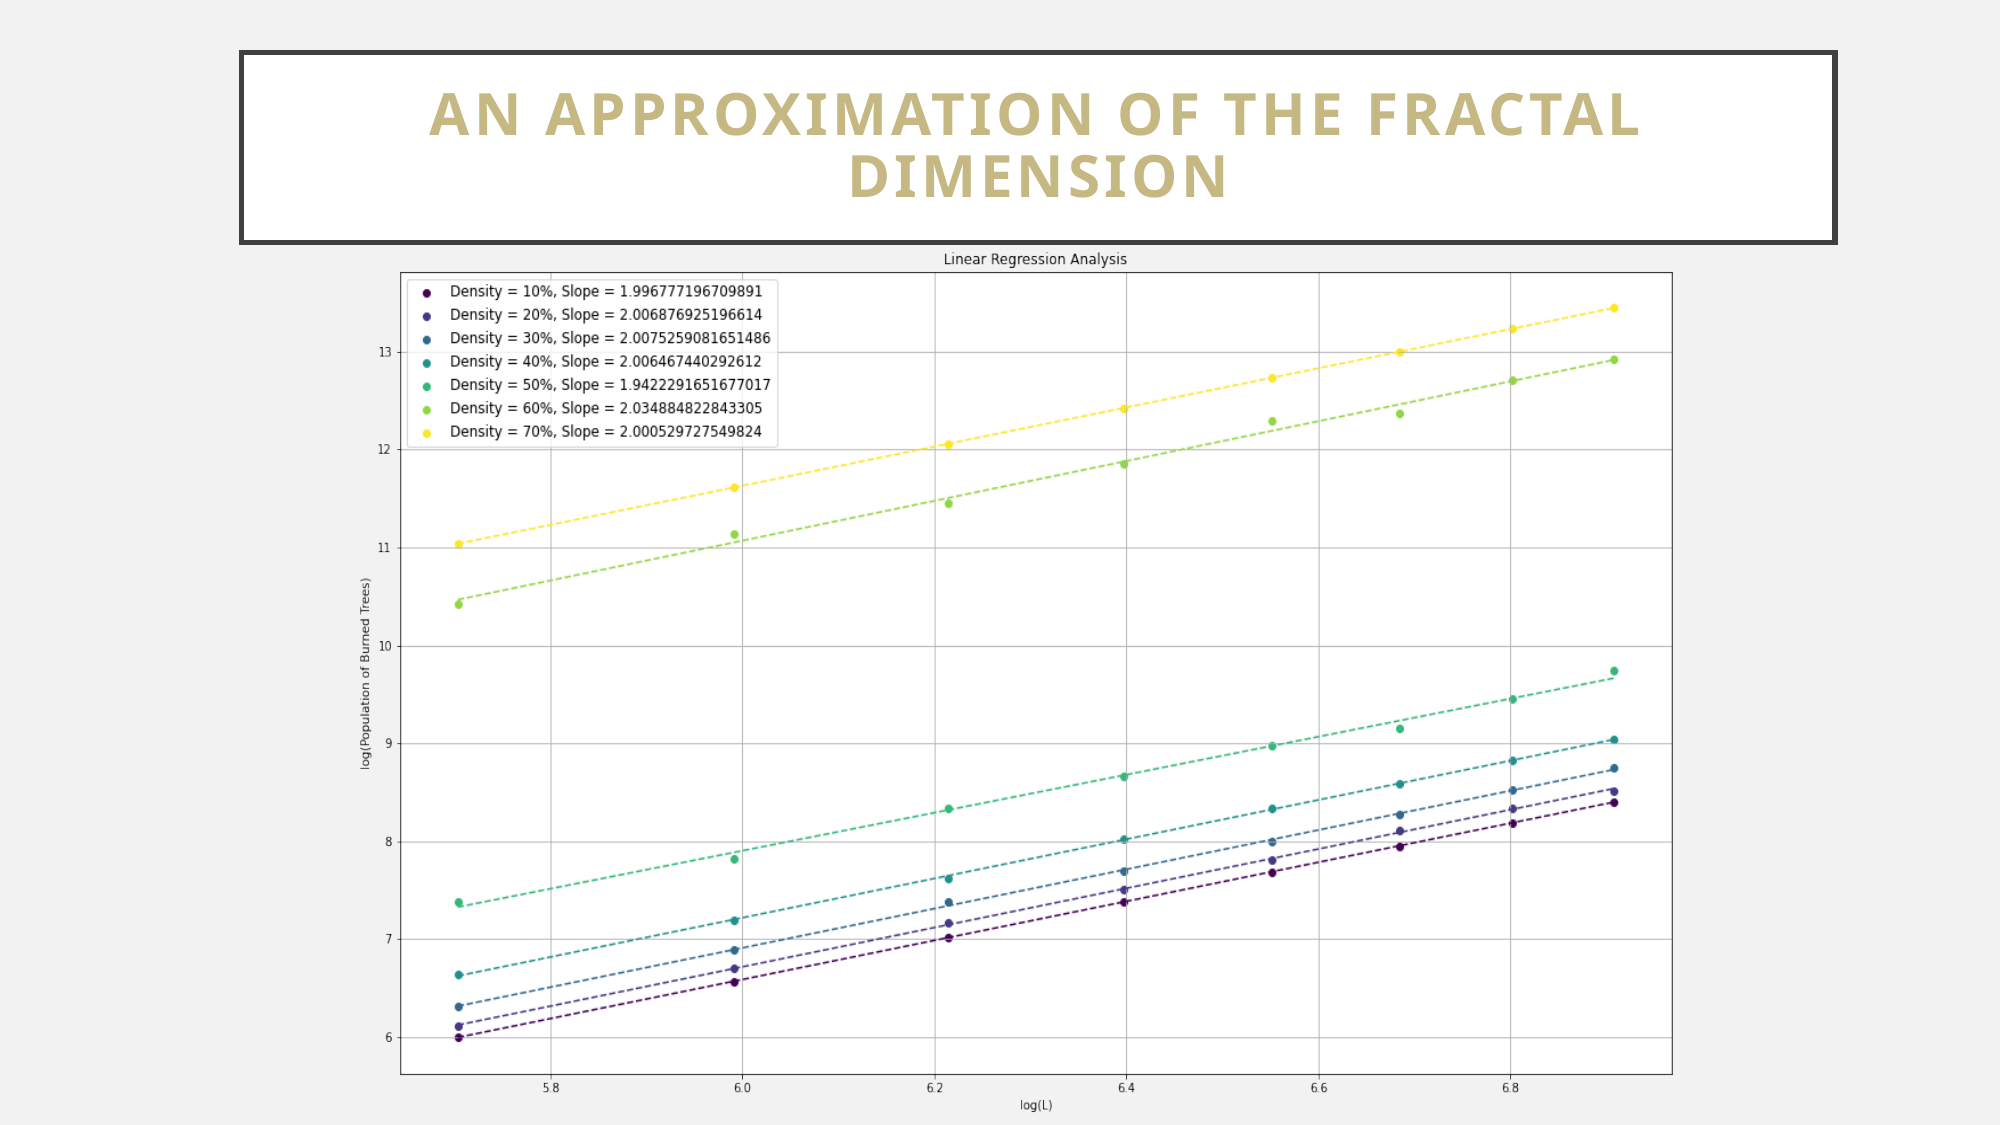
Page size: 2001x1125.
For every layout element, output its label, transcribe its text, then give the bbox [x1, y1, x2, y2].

title An Approximation of the Fractal dimension [239, 50, 1838, 245]
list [195, 144, 1836, 1125]
